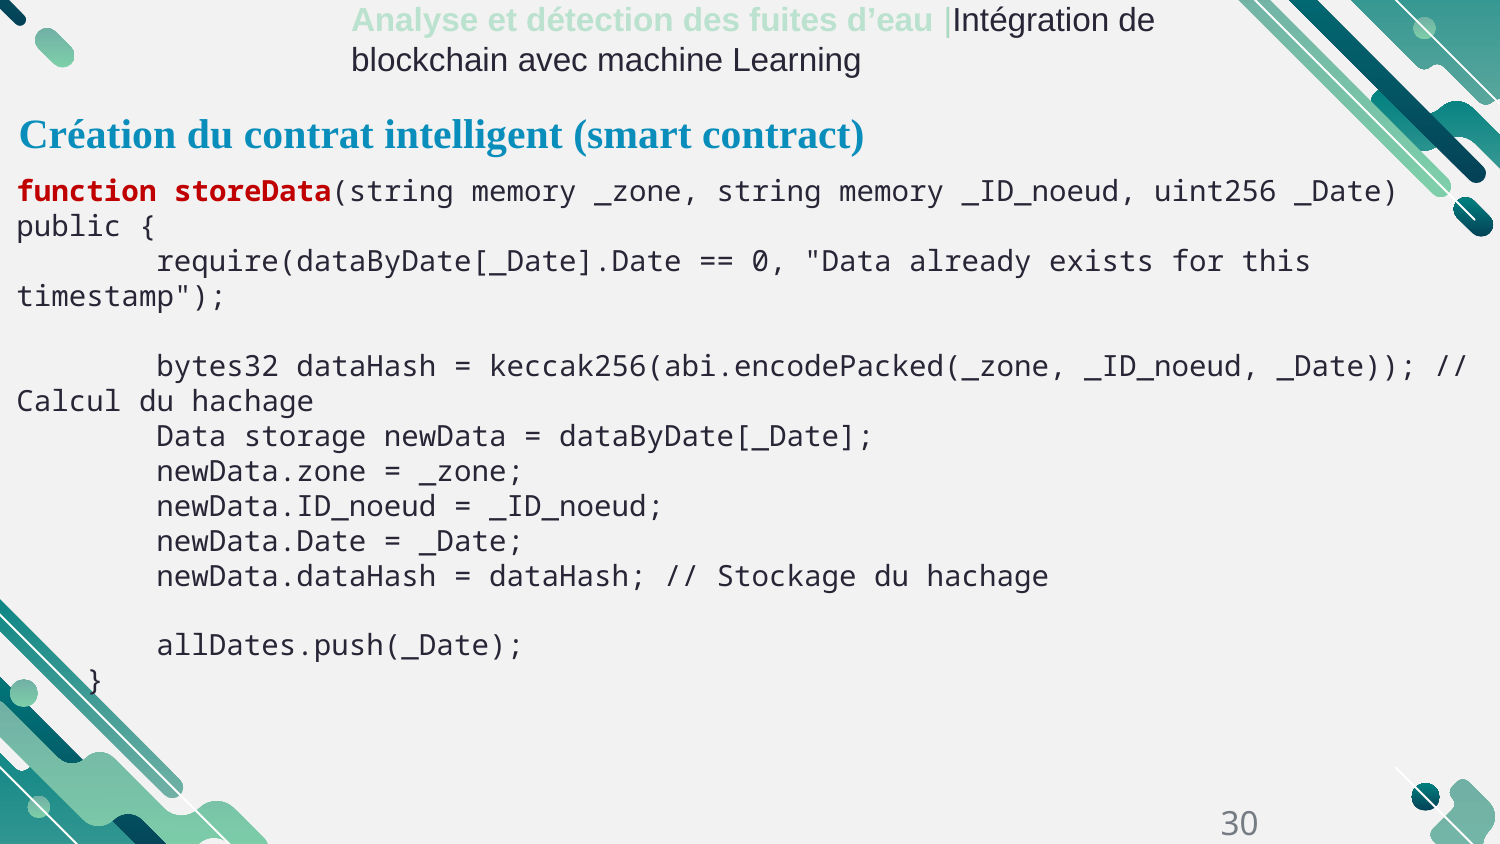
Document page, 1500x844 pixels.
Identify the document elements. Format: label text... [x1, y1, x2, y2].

text_box Analyse et détection des fuites d’eau |Intégration de blockchain avec machine Learning [336, 0, 1194, 86]
text_box Création du contrat intelligent (smart contract) [3, 99, 881, 164]
text_box 30 [1163, 782, 1259, 844]
text_box function storeData(string memory _zone, string memory _ID_noeud, uint256 _Date) public { require(dataByDate[_Date].Date == 0, "Data already exists for this timestamp"); bytes32 dataHash = keccak256(abi.encodePacked(_zone, _ID_noeud, _Date)); // Calcul du hachage Data storage newData = dataByDate[_Date]; newData.zone = _zone; newData.ID_noeud = _ID_noeud; newData.Date = _Date; newData.dataHash = dataHash; // Stockage du hachage allDates.push(_Date); } [1, 164, 1500, 704]
